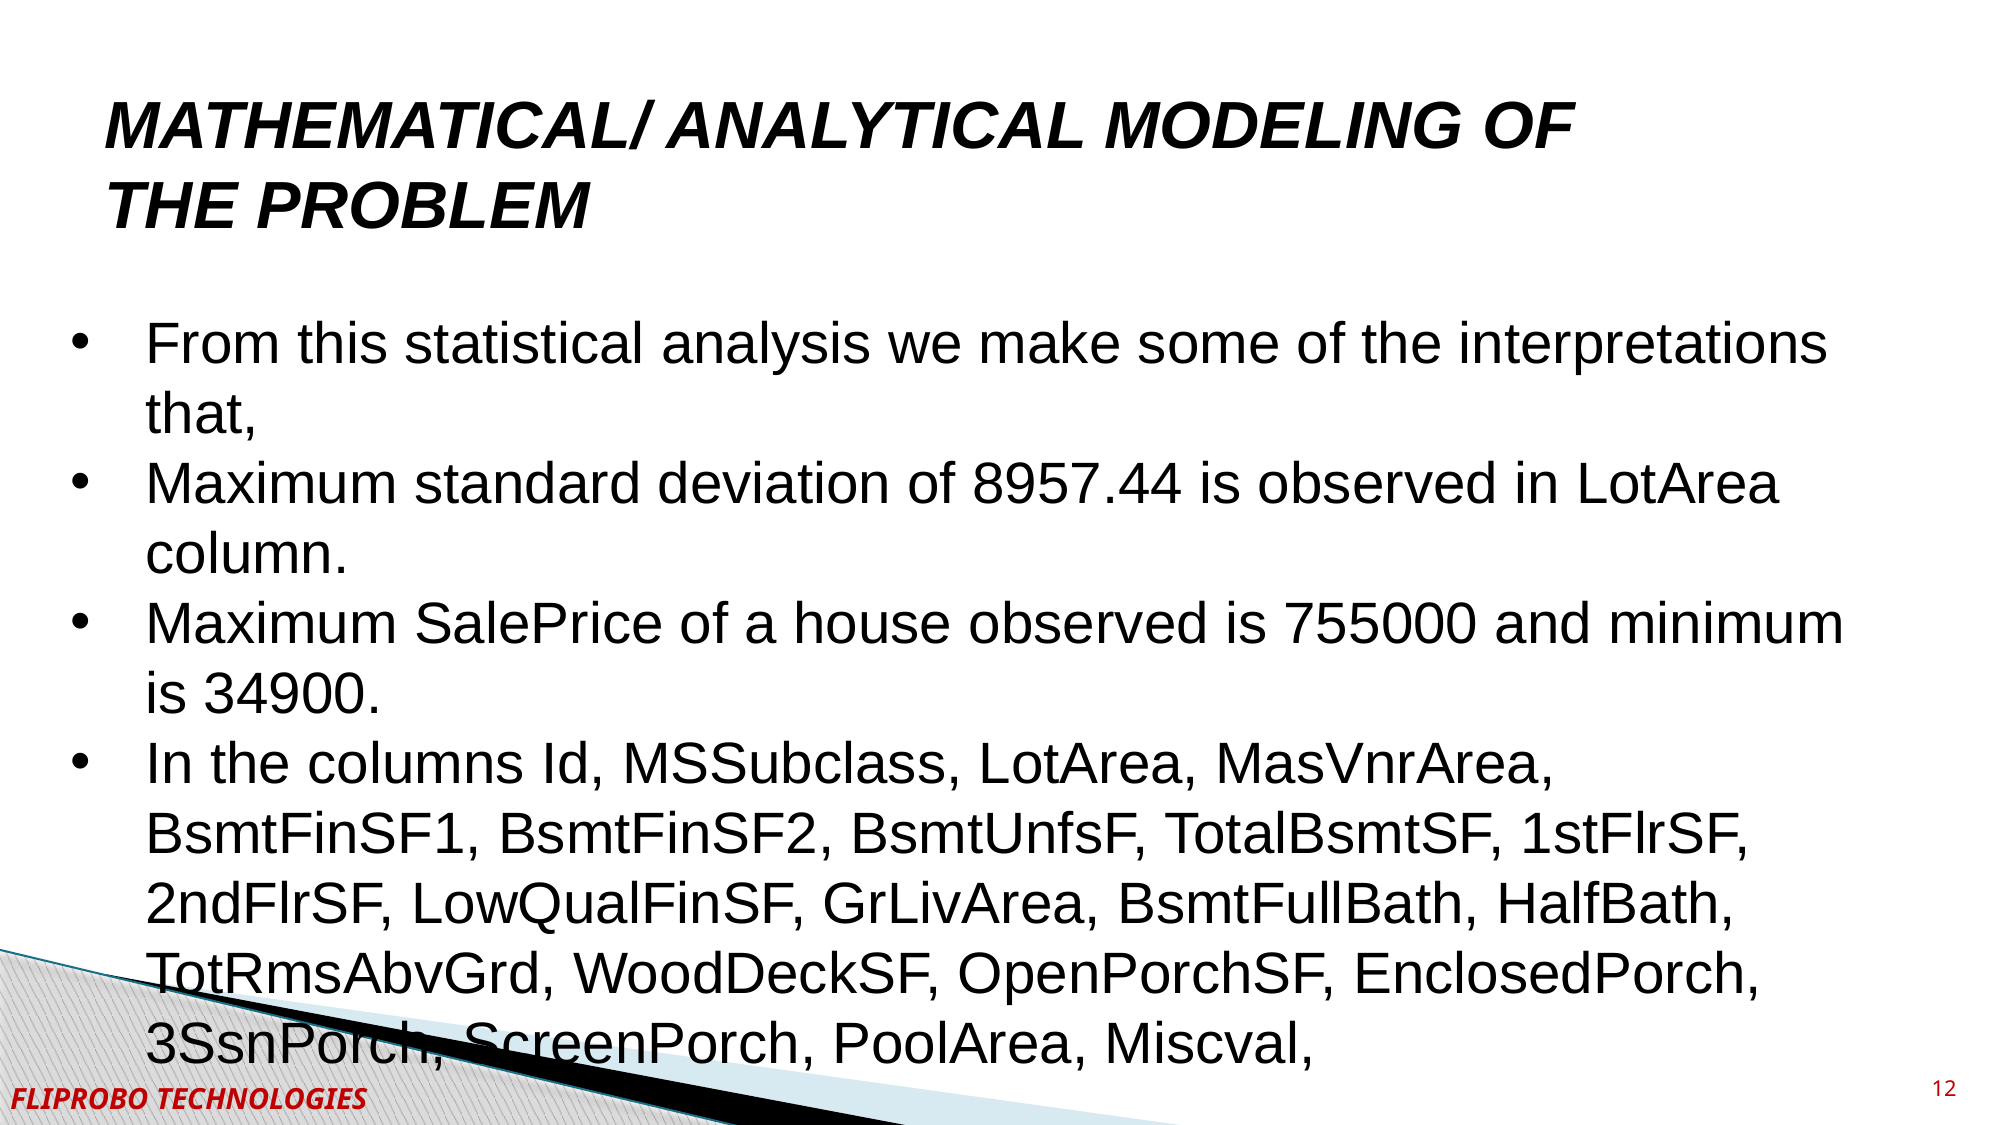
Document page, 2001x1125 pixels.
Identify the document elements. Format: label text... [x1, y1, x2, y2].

footer FLIPROBO TECHNOLOGIES [0, 1067, 510, 1125]
slide_number 12 [1891, 1051, 1972, 1112]
text_box From this statistical analysis we make some of the interpretations that, Maximum standard deviation of 8957.44 is observed in LotArea column. Maximum SalePrice of a house observed is 755000 and minimum is 34900. In the columns Id, MSSubclass, LotArea, MasVnrArea, BsmtFinSF1, BsmtFinSF2, BsmtUnfsF, TotalBsmtSF, 1stFlrSF, 2ndFlrSF, LowQualFinSF, GrLivArea, BsmtFullBath, HalfBath, TotRmsAbvGrd, WoodDeckSF, OpenPorchSF, EnclosedPorch, 3SsnPorch, ScreenPorch, PoolArea, Miscval, [55, 297, 1897, 1083]
text_box MATHEMATICAL/ ANALYTICAL MODELING OF THE PROBLEM [89, 74, 1673, 250]
